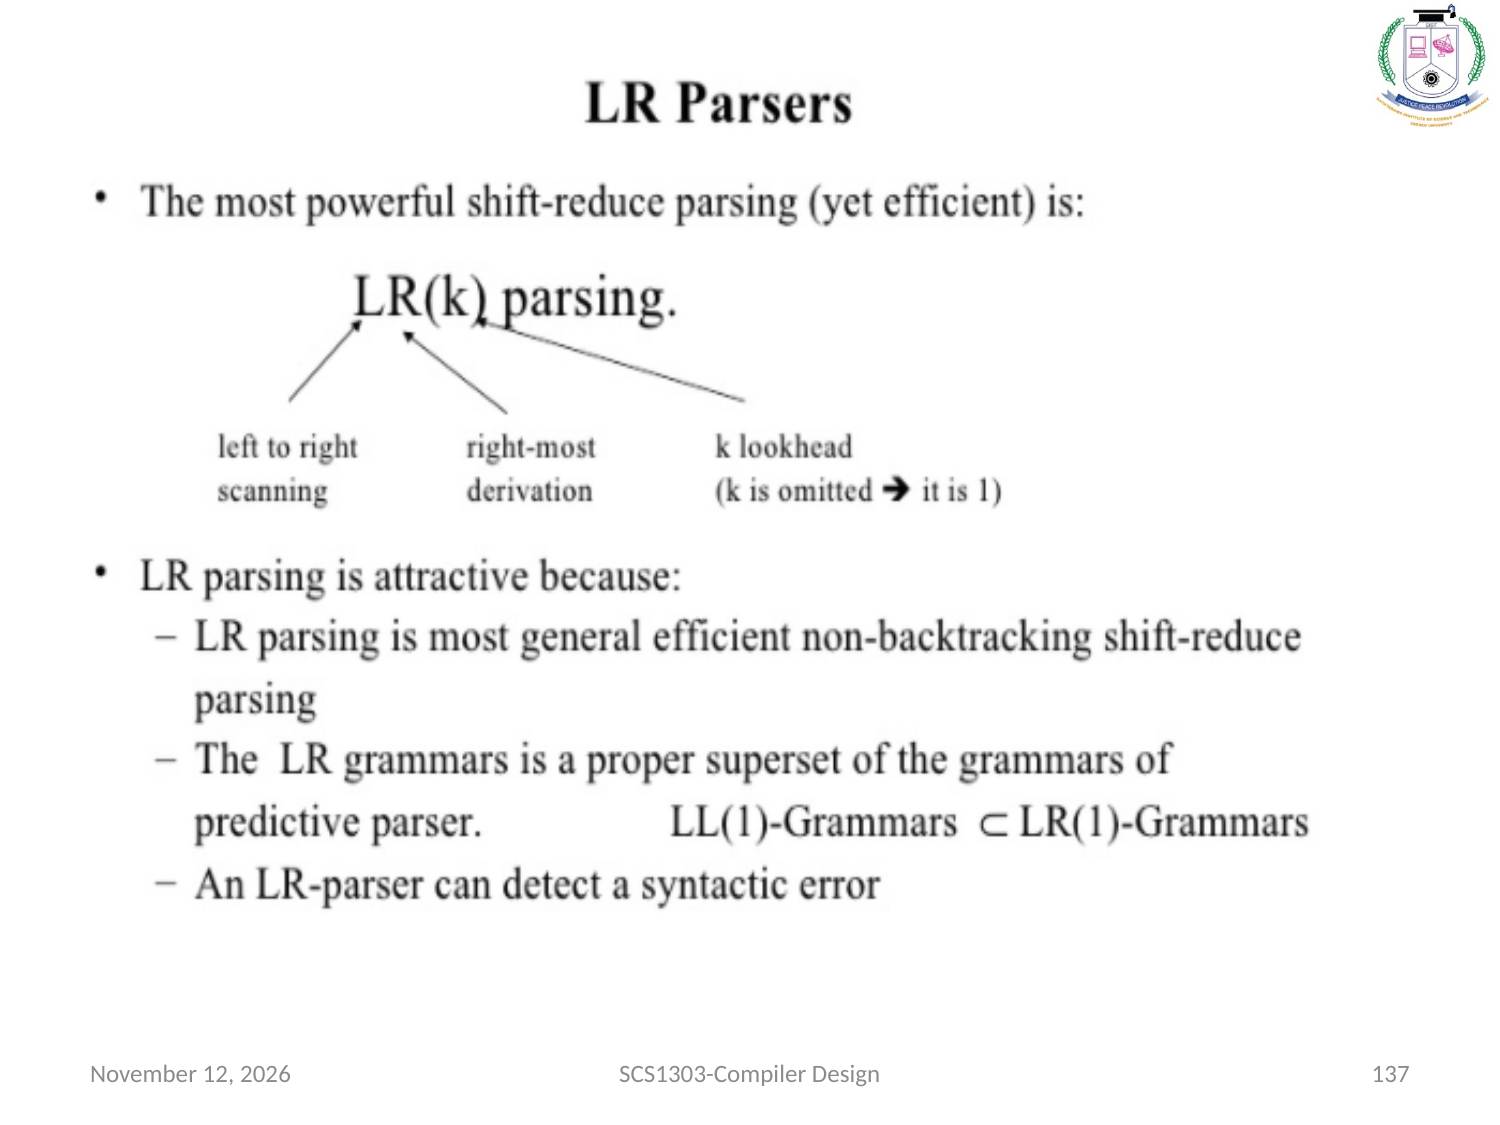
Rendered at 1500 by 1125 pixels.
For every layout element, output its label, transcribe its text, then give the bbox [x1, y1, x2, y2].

picture [58, 0, 1500, 1008]
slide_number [75, 1042, 425, 1103]
footer SCS1303-Compiler Design [512, 1042, 988, 1103]
slide_number 137 [1074, 1042, 1425, 1103]
